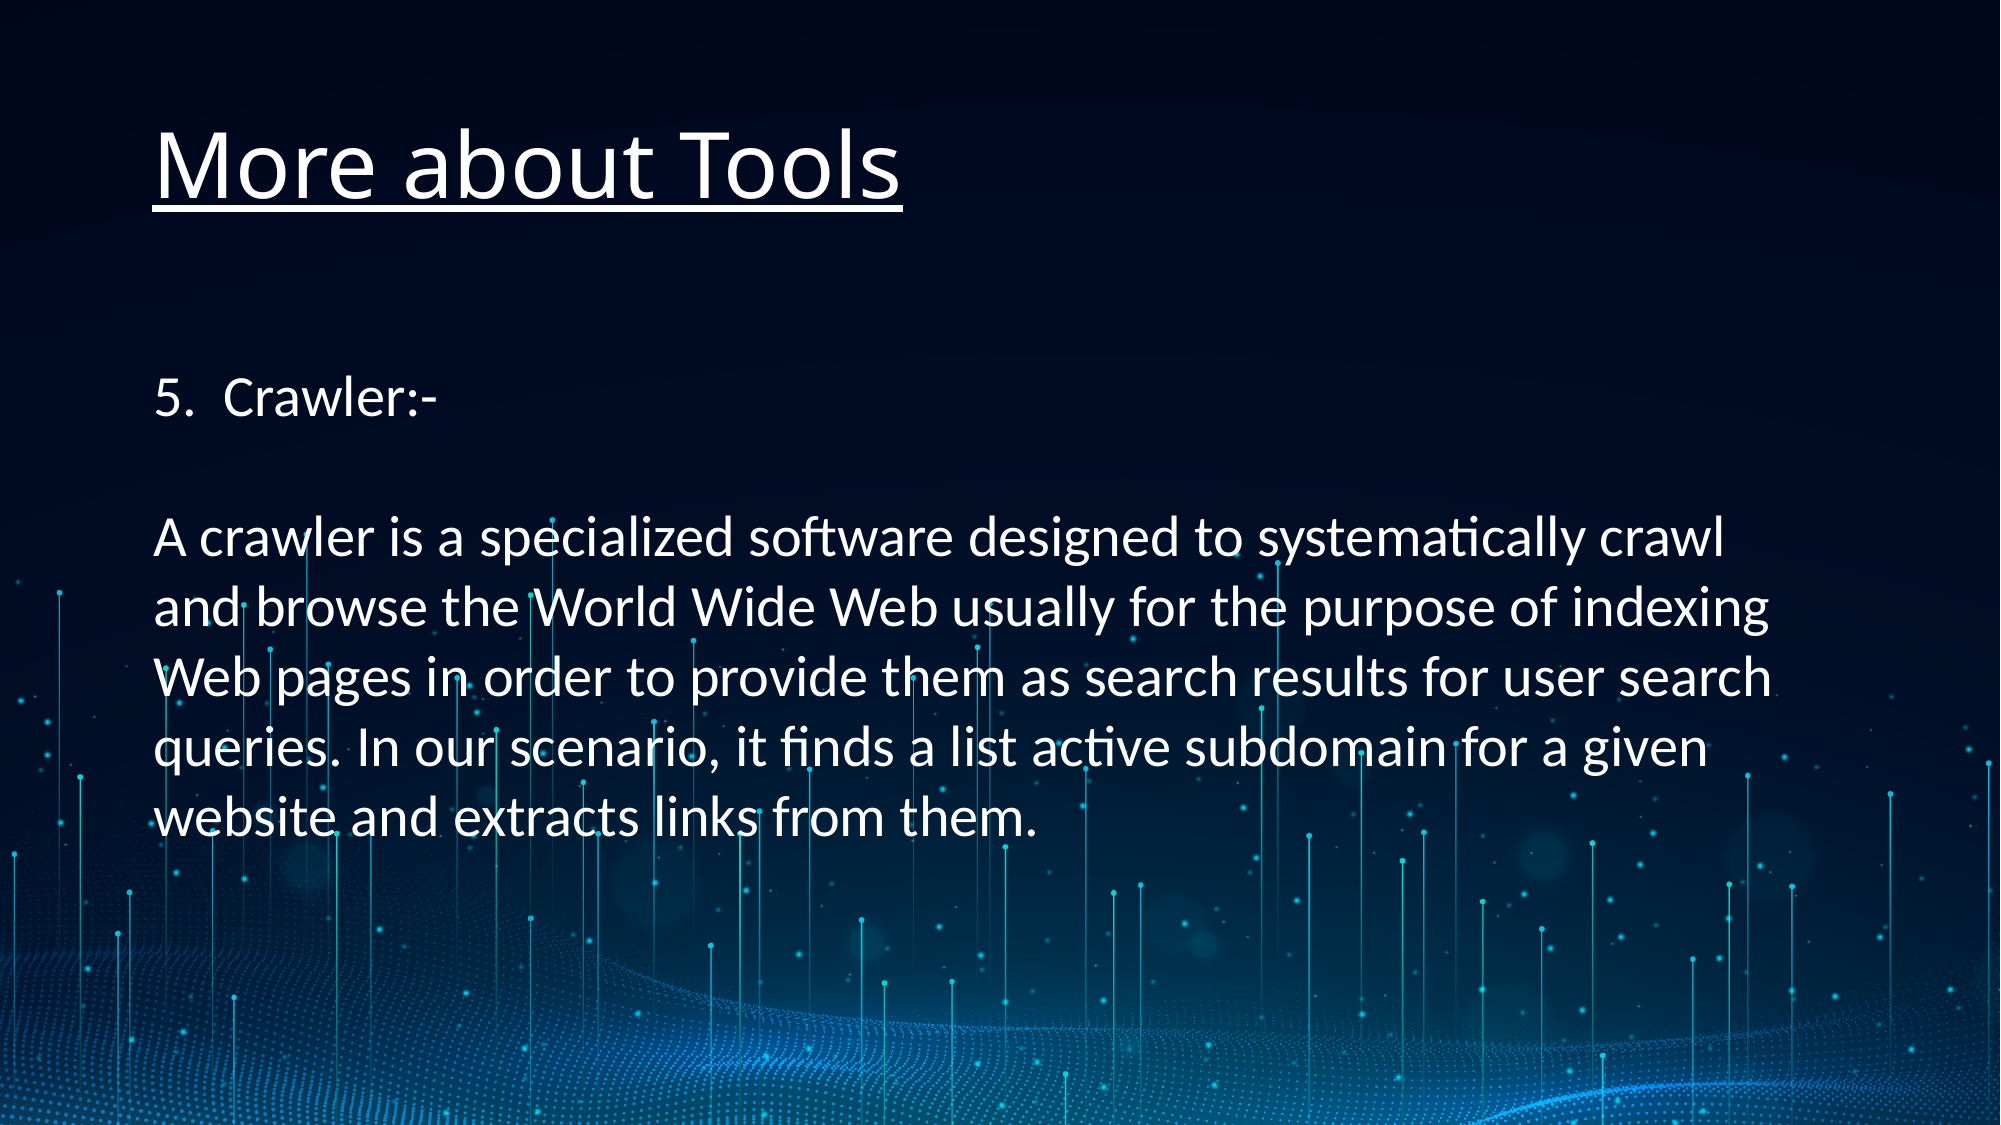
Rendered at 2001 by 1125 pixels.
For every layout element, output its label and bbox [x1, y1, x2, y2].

list [0, 0, 2000, 1125]
